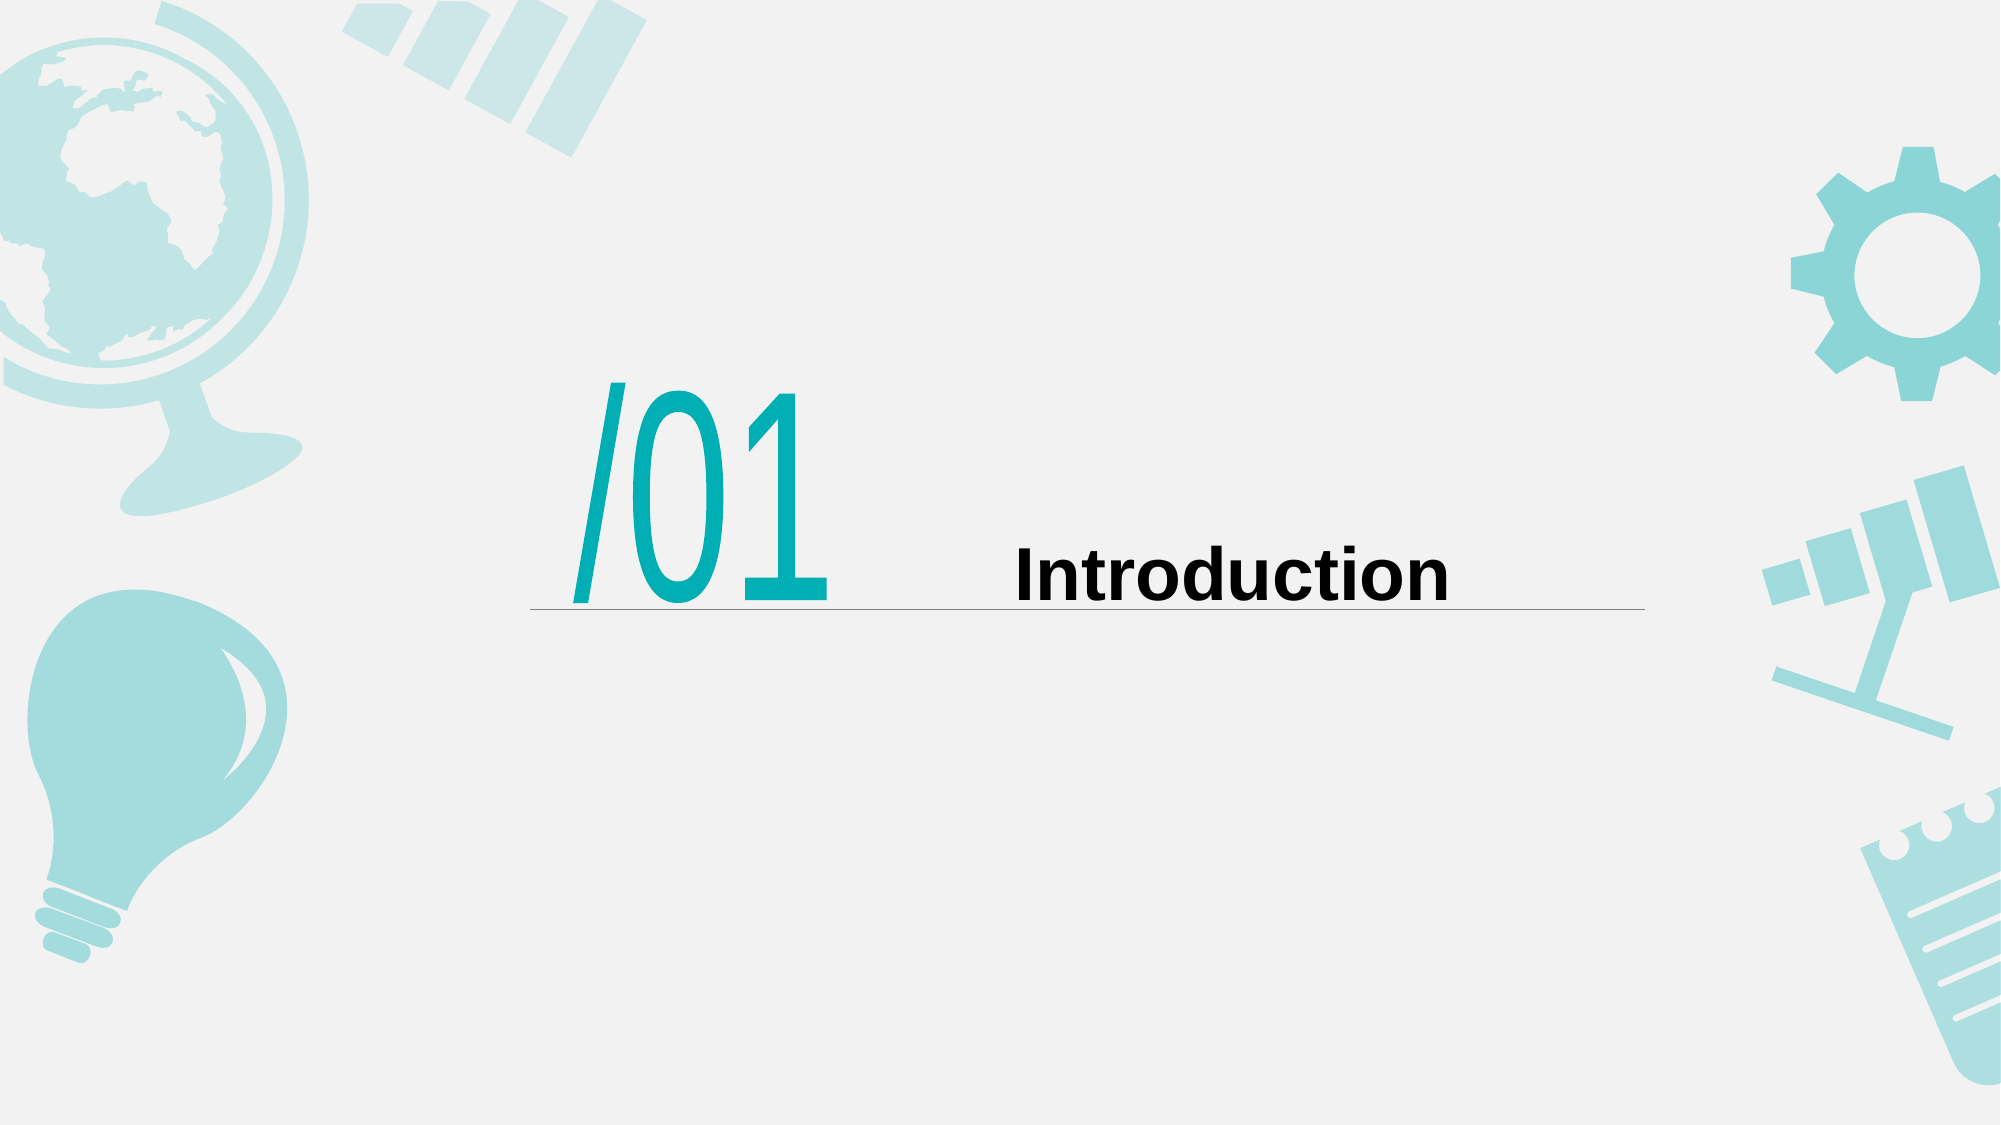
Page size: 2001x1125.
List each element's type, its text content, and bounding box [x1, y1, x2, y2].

title Introduction [999, 511, 1665, 641]
